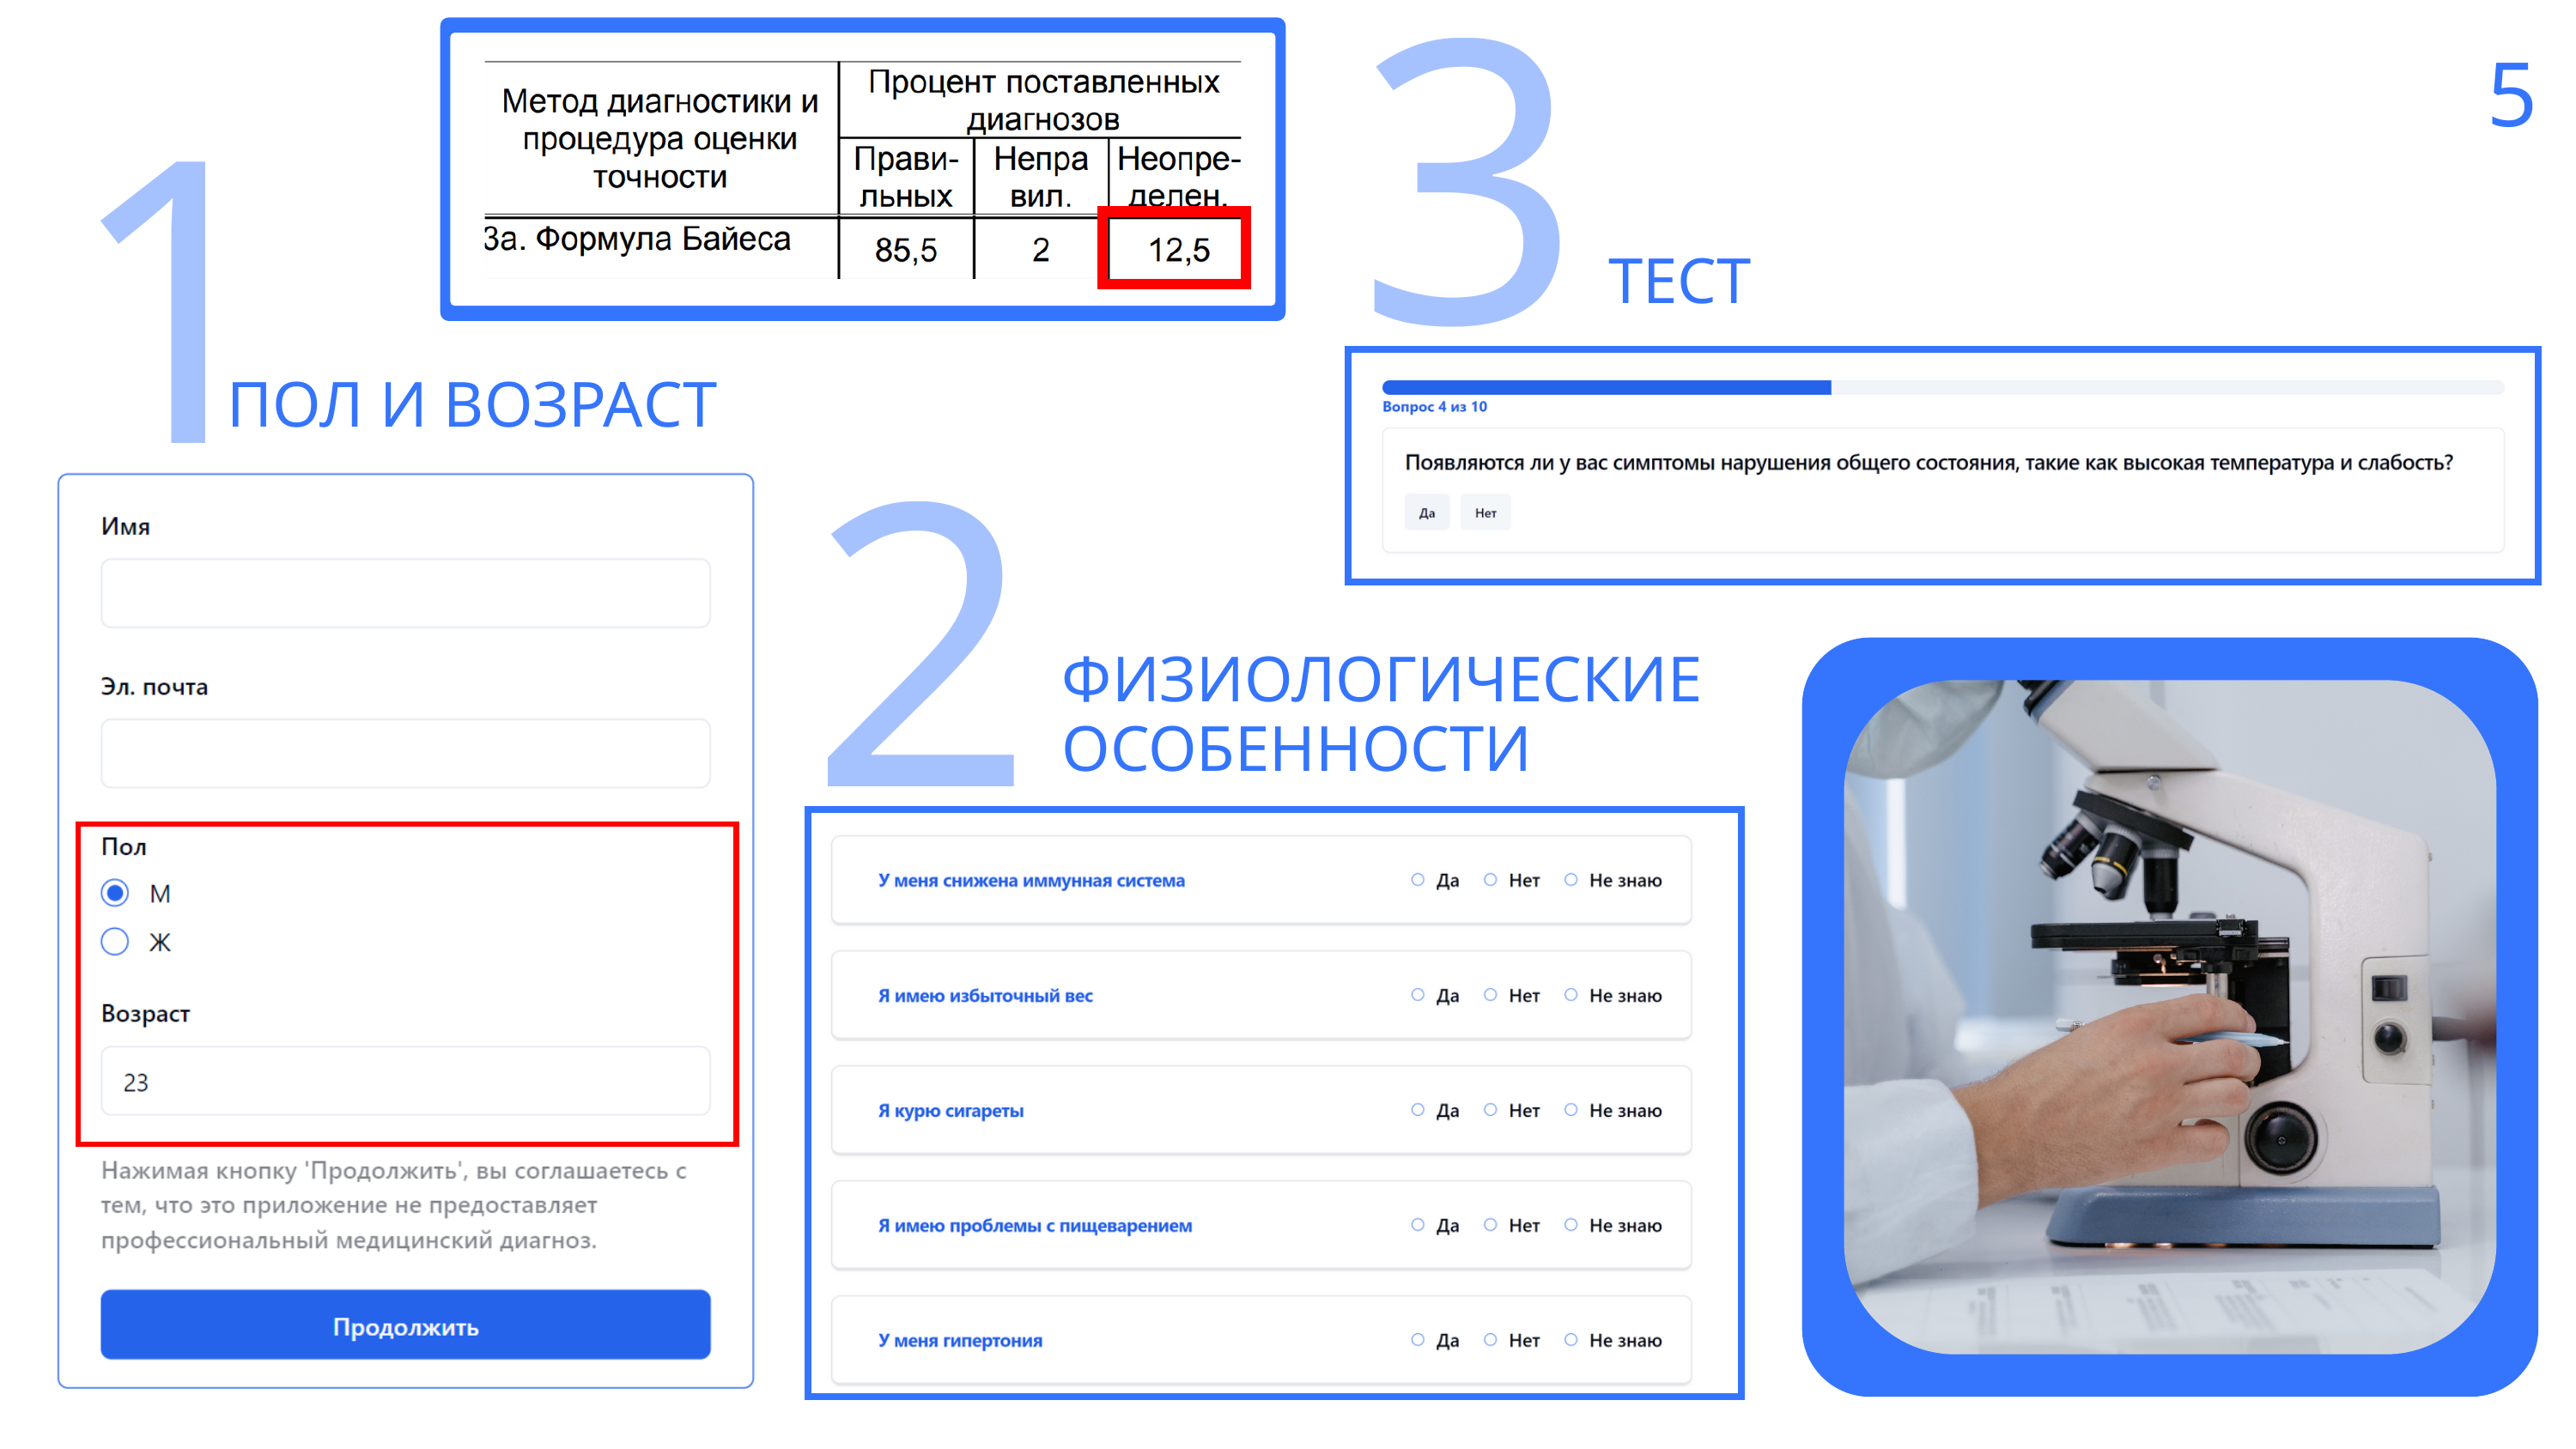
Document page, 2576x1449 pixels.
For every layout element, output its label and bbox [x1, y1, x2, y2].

text_box [440, 17, 1286, 322]
text_box [45, 64, 770, 1397]
text_box [801, 408, 1770, 1397]
text_box [1348, 0, 2539, 583]
text_box [1801, 637, 2539, 1397]
